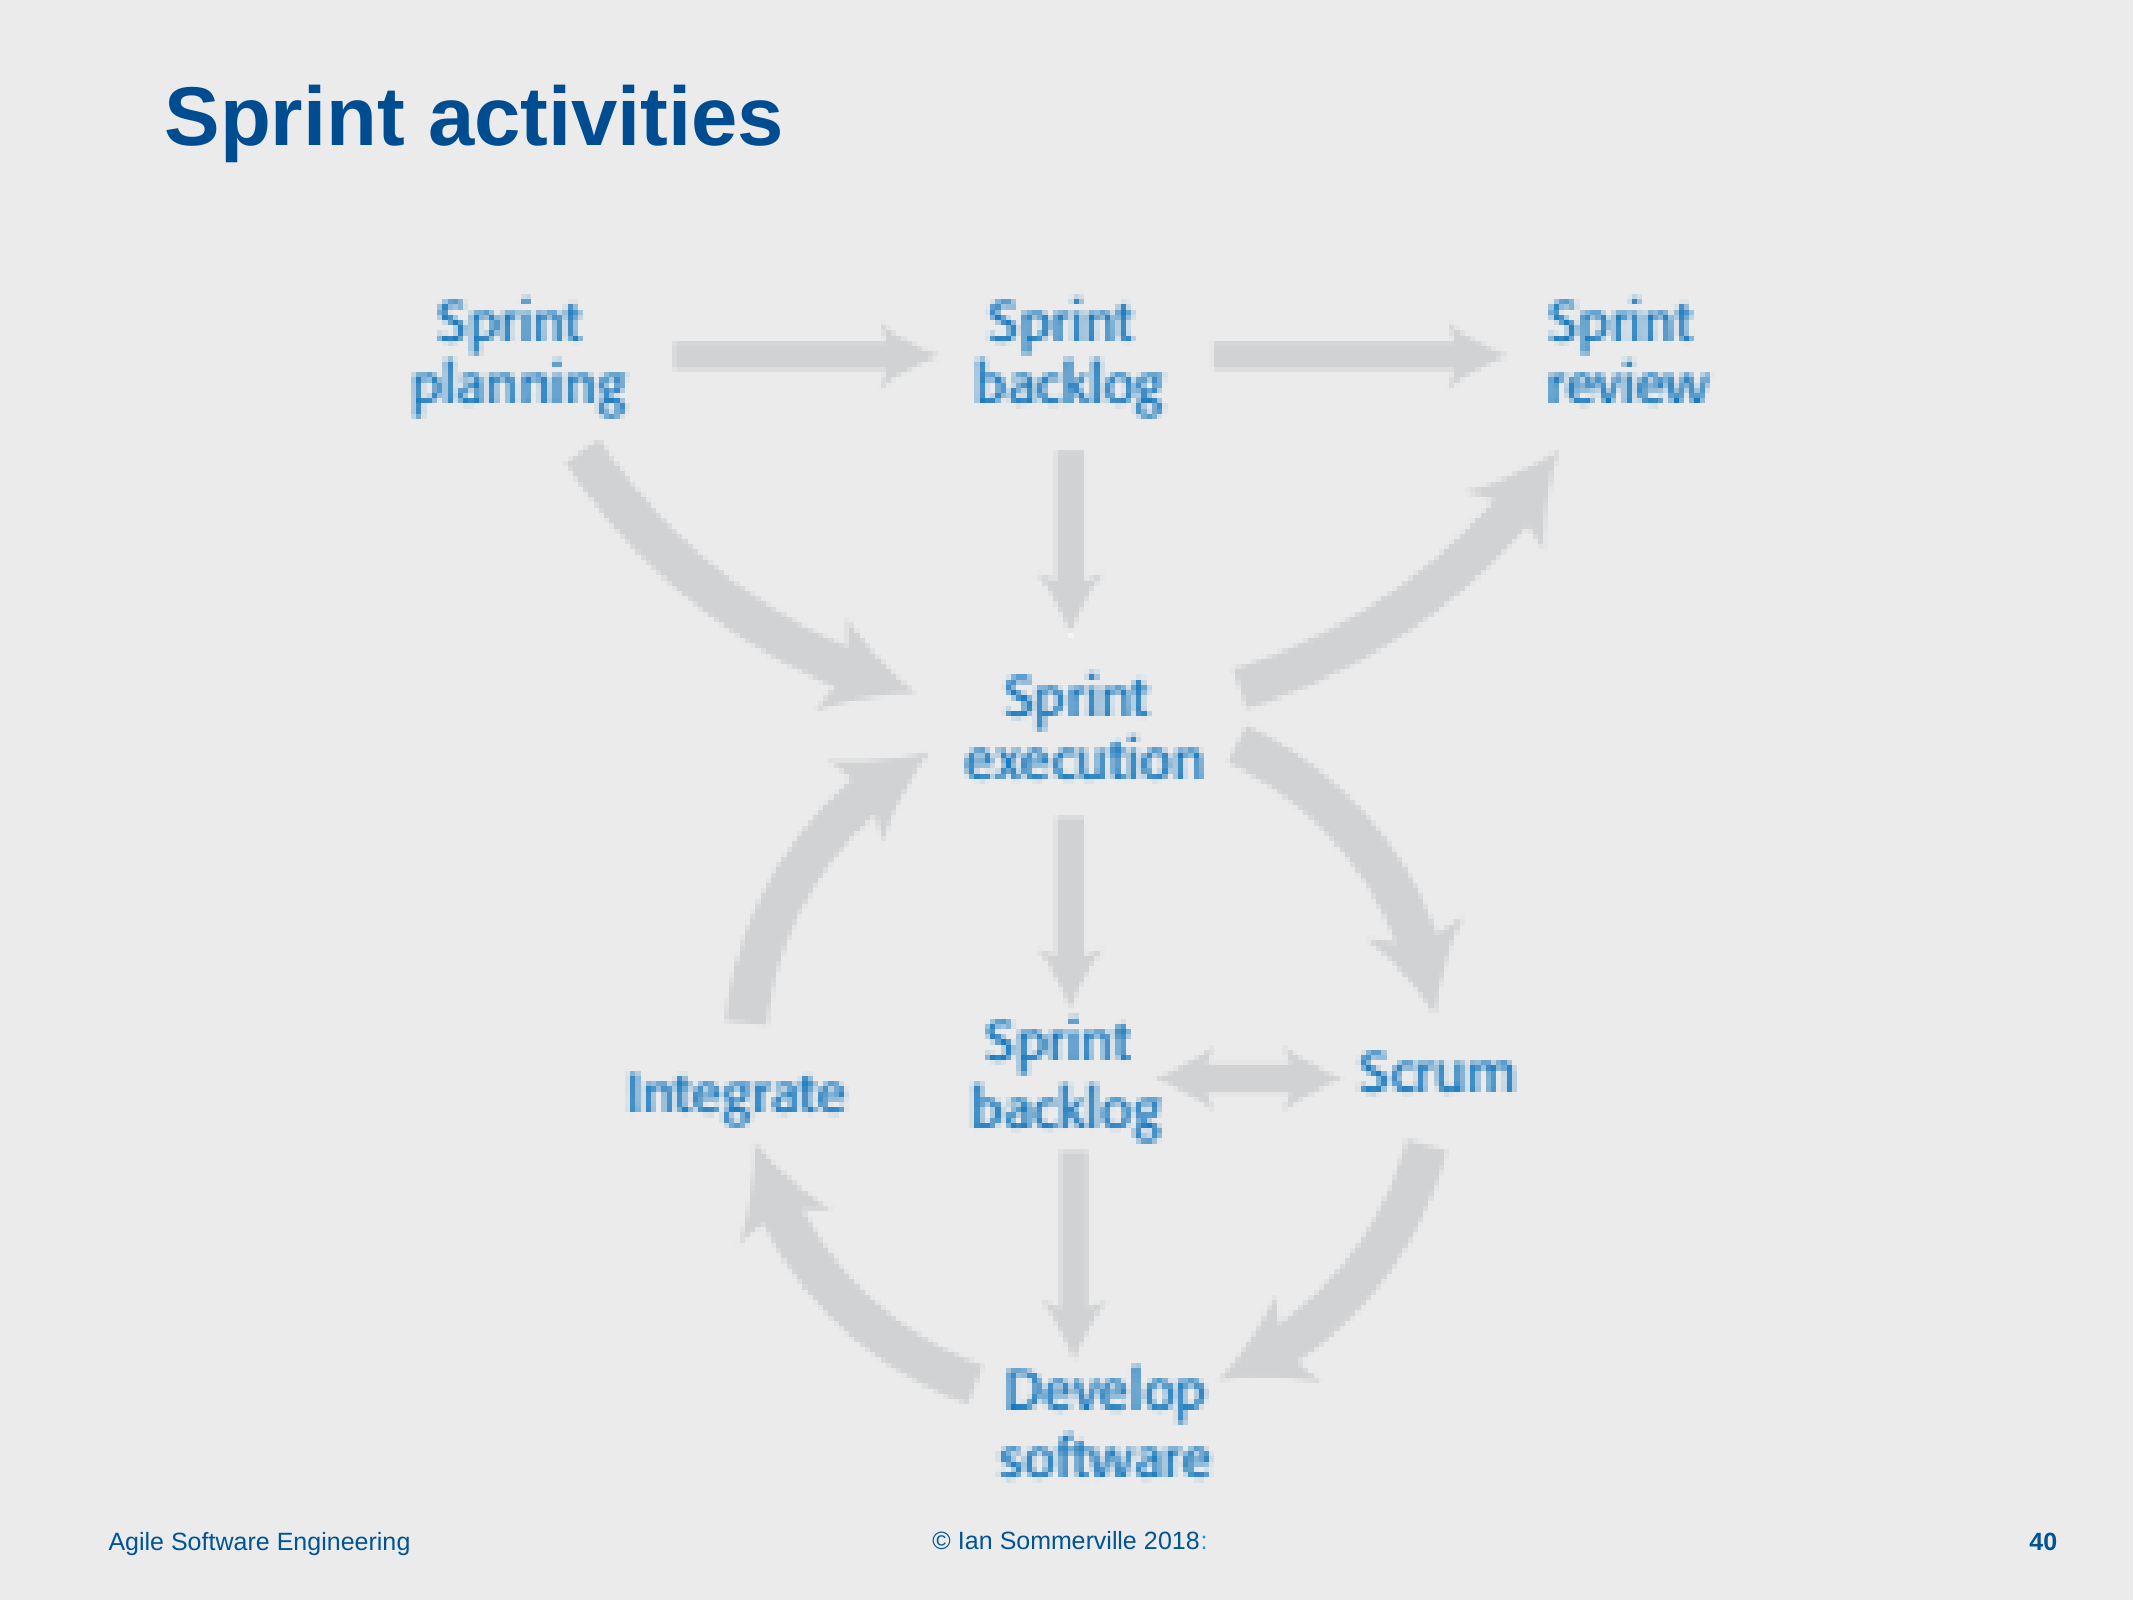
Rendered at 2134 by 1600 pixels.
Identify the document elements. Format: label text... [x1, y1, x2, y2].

picture [329, 179, 1805, 1502]
slide_number 40 [2018, 1516, 2067, 1563]
title Sprint activities [155, 55, 1978, 169]
